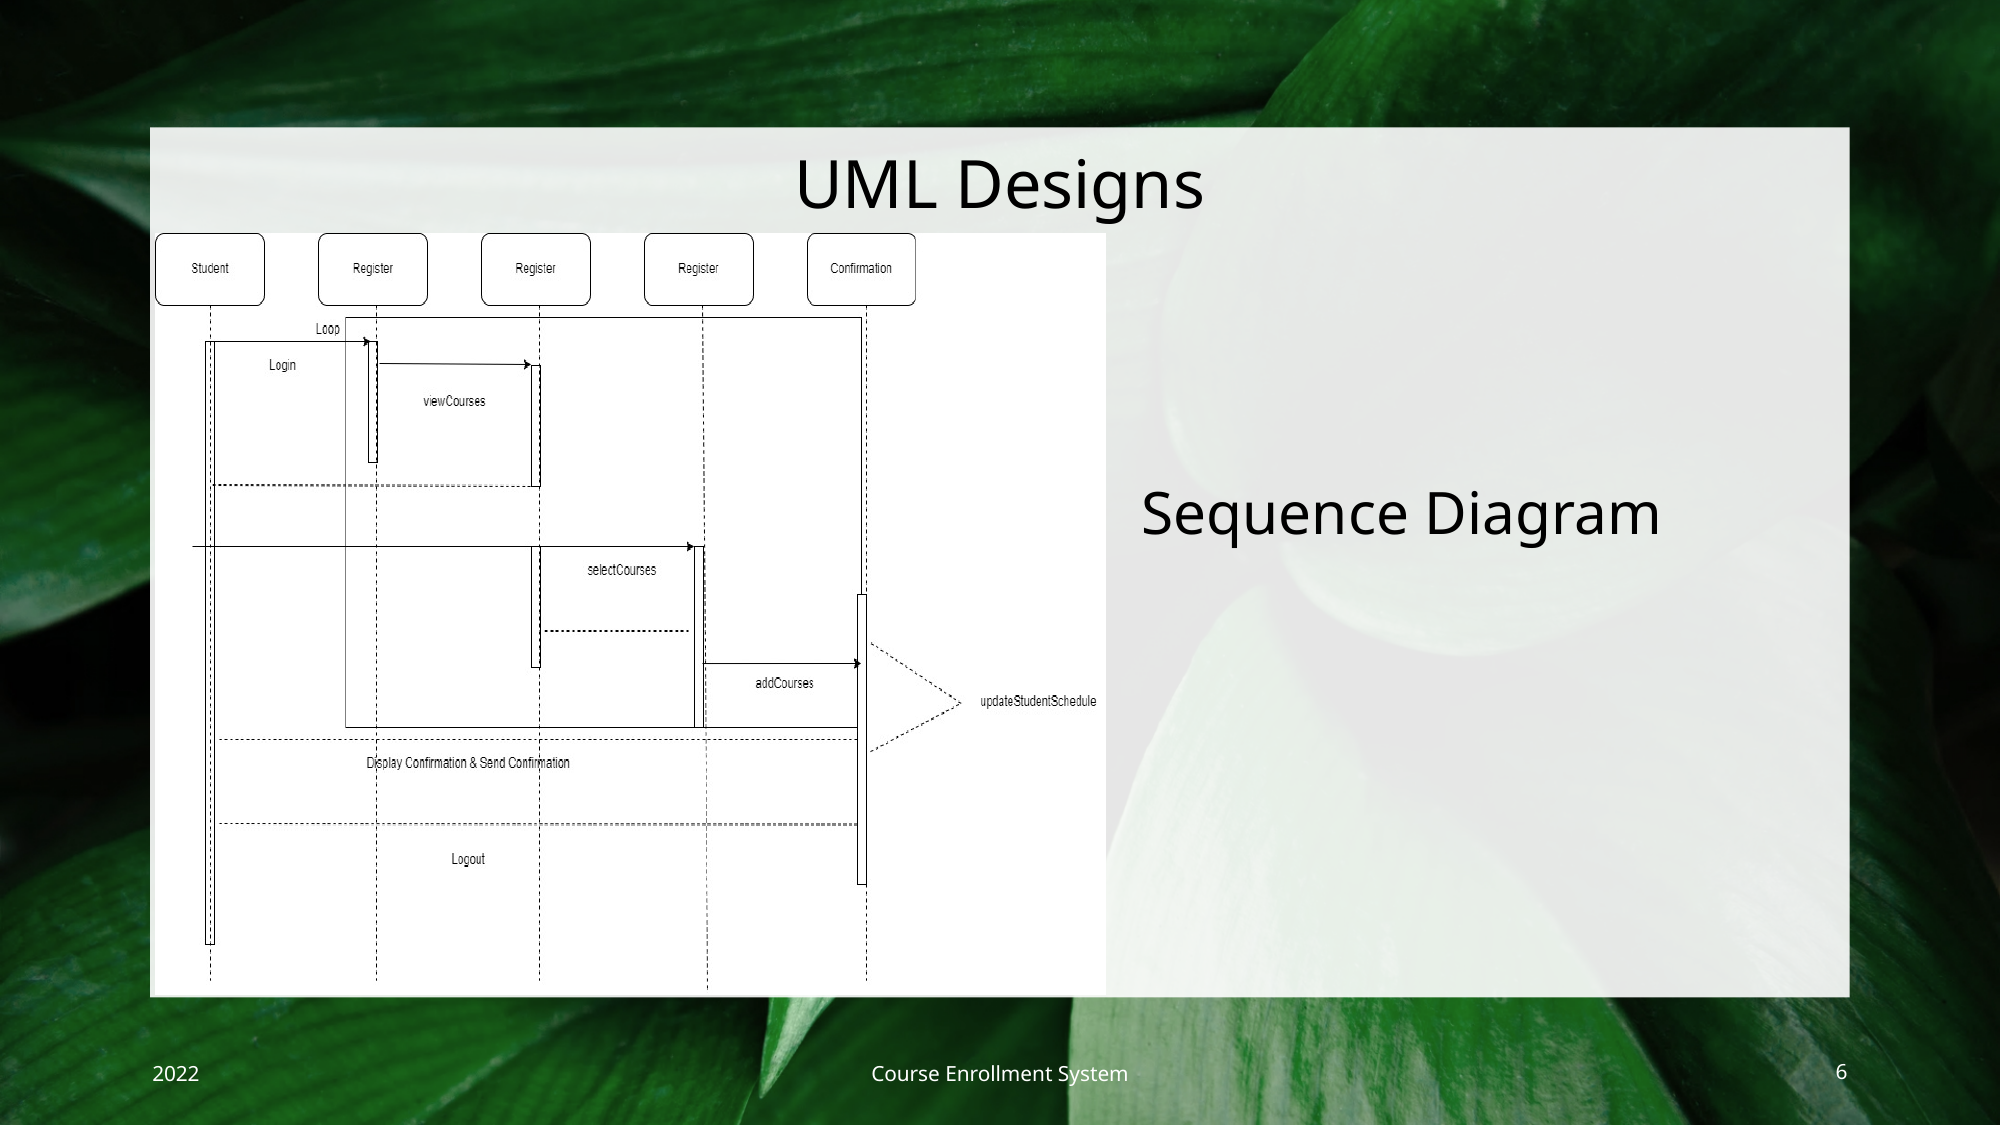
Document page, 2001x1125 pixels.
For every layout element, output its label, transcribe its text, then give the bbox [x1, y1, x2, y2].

title UML Designs [174, 141, 1825, 234]
footer Course Enrollment System [662, 1042, 1338, 1103]
text_box Sequence Diagram [1106, 469, 1700, 563]
slide_number 2022 [137, 1042, 588, 1103]
slide_number 6 [1412, 1042, 1863, 1103]
picture [0, 0, 2000, 1125]
